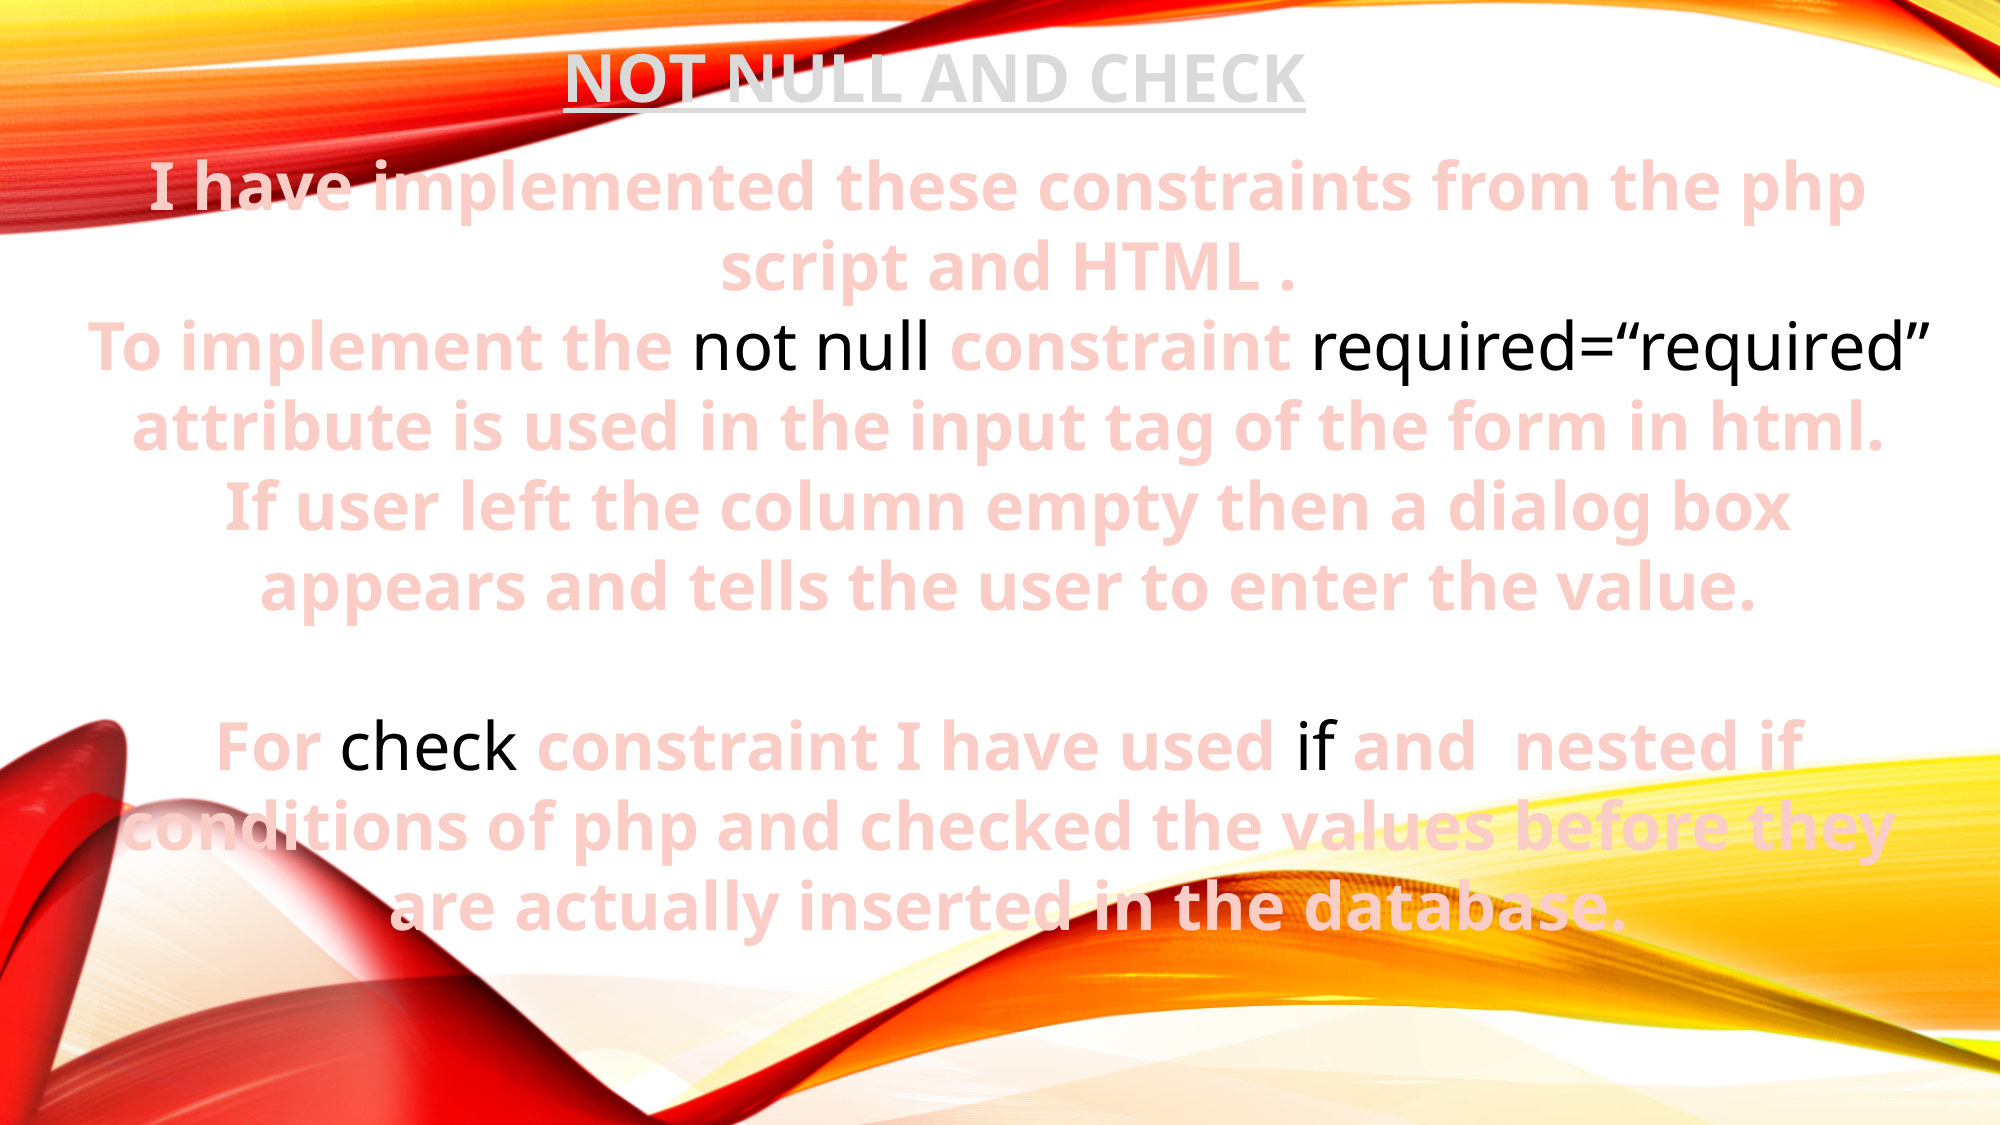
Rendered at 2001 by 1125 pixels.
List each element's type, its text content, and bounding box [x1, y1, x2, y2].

picture [0, 0, 2000, 237]
picture [0, 717, 2000, 1125]
text_box NOT NULL AND CHECK [547, 28, 1322, 124]
text_box I have implemented these constraints from the php script and HTML . To implement the not null constraint required=“required” attribute is used in the input tag of the form in html. If user left the column empty then a dialog box appears and tells the user to enter the value. For check constraint I have used if and nested if conditions of php and checked the values before they are actually inserted in the database. [69, 136, 1950, 951]
